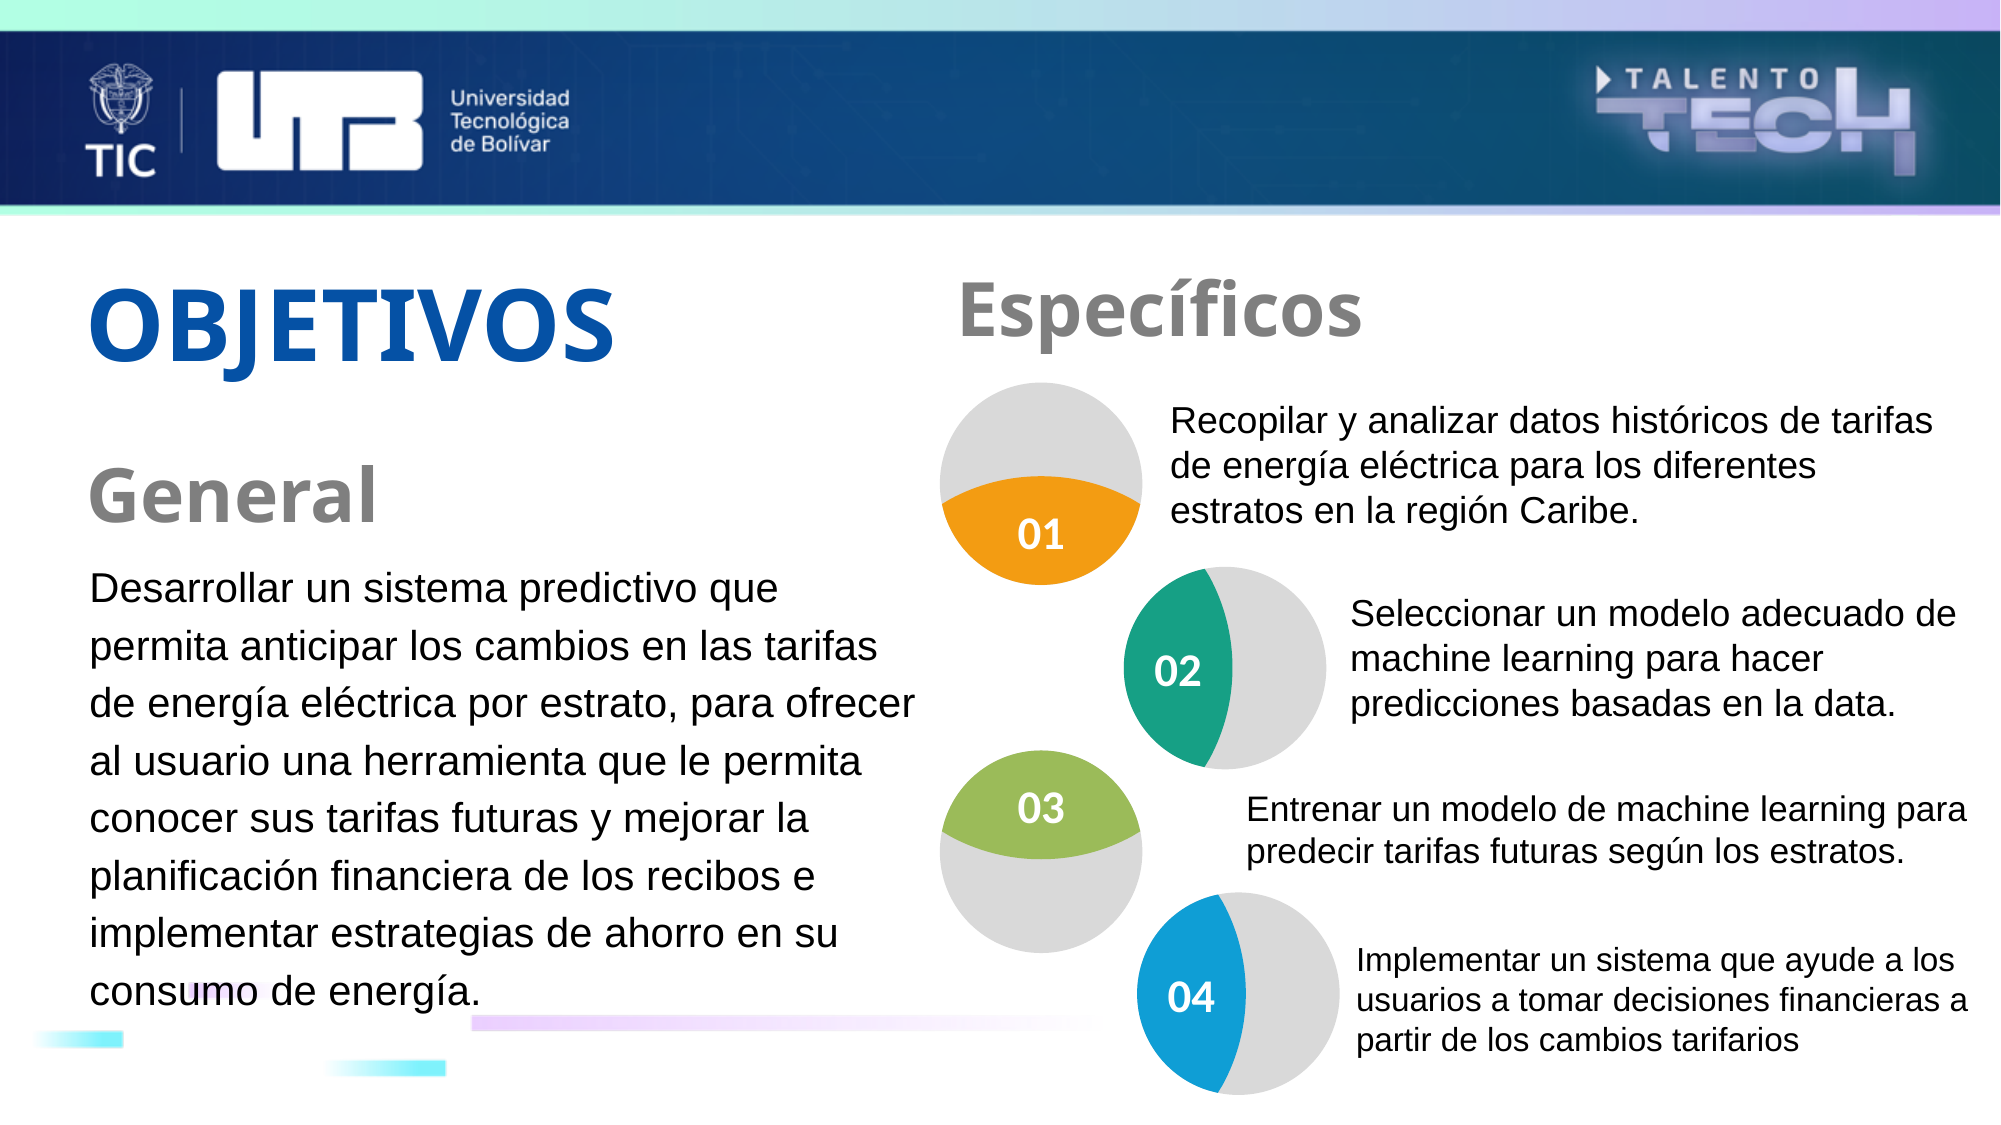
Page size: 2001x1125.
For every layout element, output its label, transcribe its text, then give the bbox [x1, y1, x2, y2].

text_box 03 [941, 750, 1141, 860]
text_box Específicos [941, 253, 1460, 359]
text_box Implementar un sistema que ayude a los usuarios a tomar decisiones financieras a partir de los cambios tarifarios [1356, 930, 2000, 1066]
text_box 04 [1137, 894, 1246, 1093]
text_box [939, 382, 1143, 504]
text_box 02 [1123, 568, 1233, 768]
text_box OBJETIVOS [15, 253, 687, 389]
text_box 01 [941, 476, 1141, 585]
text_box Seleccionar un modelo adecuado de machine learning para hacer predicciones basadas en la data. [1350, 581, 2000, 732]
picture [0, 0, 2001, 1125]
text_box Desarrollar un sistema predictivo que permita anticipar los cambios en las tarifas de energía eléctrica por estrato, para ofrecer al usuario una herramienta que le permita conocer sus tarifas futuras y mejorar la planificación financiera de los recibos e implementar estrategias de ahorro en su consumo de energía. [74, 545, 940, 1022]
text_box [1205, 566, 1327, 770]
text_box Entrenar un modelo de machine learning para predecir tarifas futuras según los estratos. [1246, 778, 2000, 879]
text_box [1218, 892, 1340, 1095]
text_box [939, 832, 1143, 954]
text_box General [71, 439, 433, 545]
text_box Recopilar y analizar datos históricos de tarifas de energía eléctrica para los diferentes estratos en la región Caribe. [1170, 388, 1960, 539]
